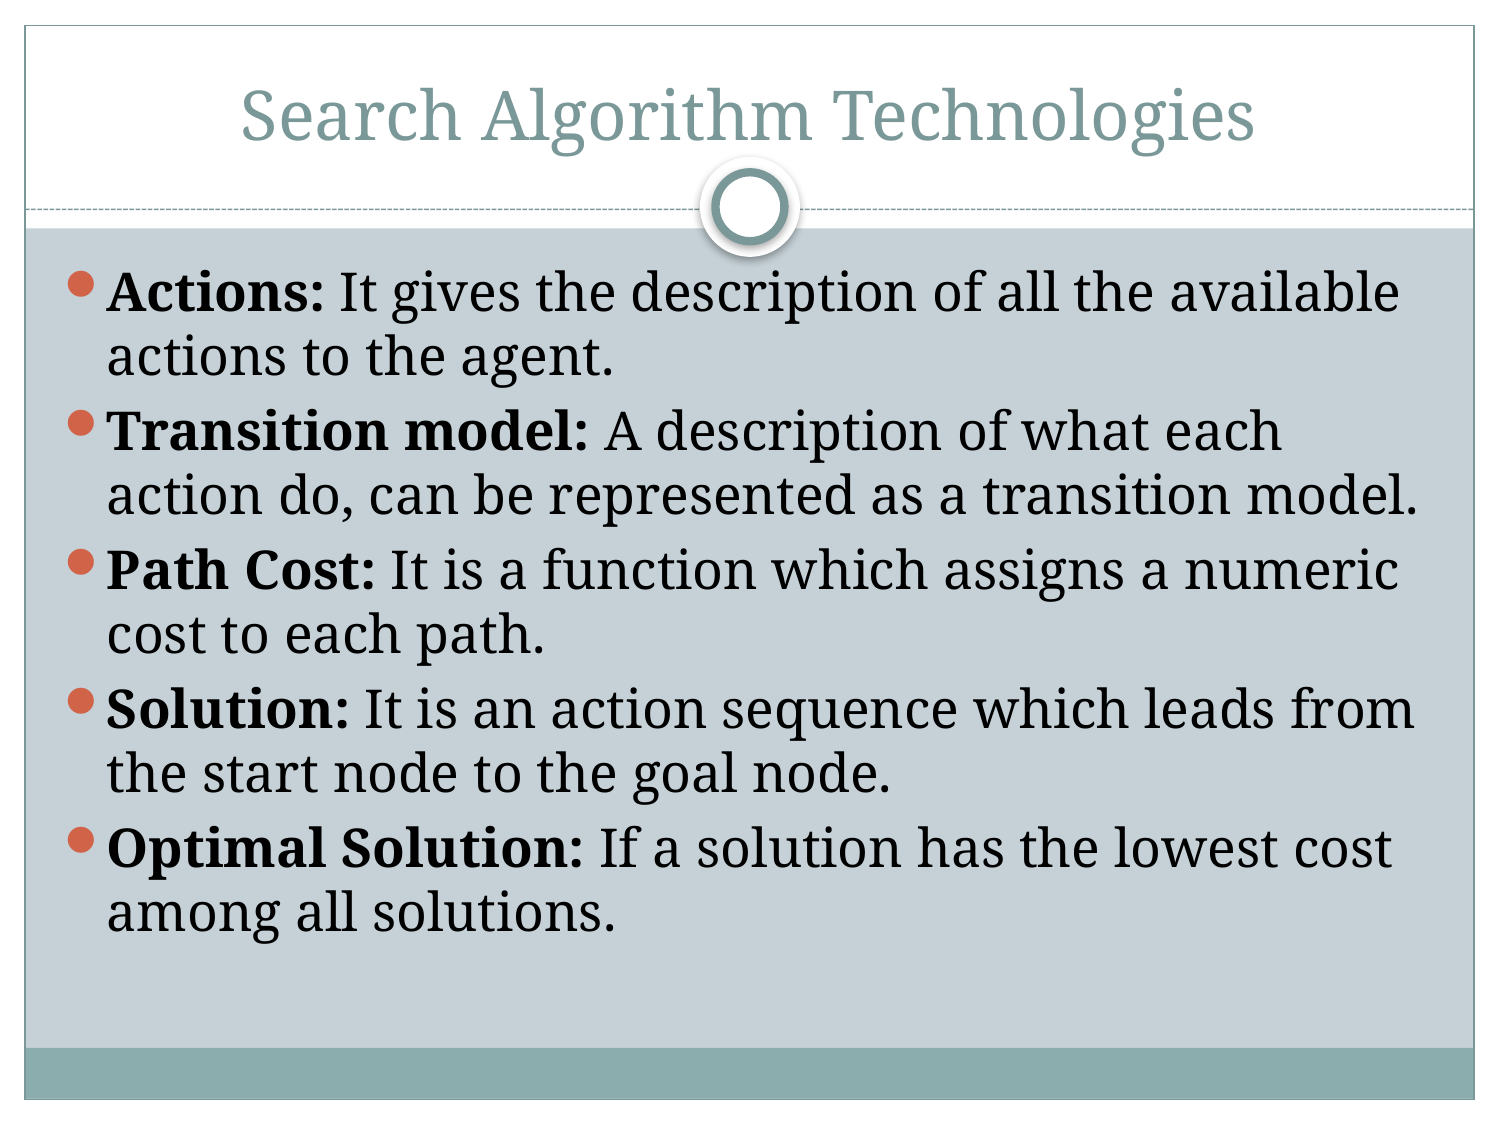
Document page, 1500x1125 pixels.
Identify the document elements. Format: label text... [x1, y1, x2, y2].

title Search Algorithm Technologies [49, 37, 1450, 162]
list Actions: It gives the description of all the available actions to the agent. Transition model: A description of what each action do, can be represented as a transition model. Path Cost: It is a function which assigns a numeric cost to each path. Solution: It is an action sequence which leads from the start node to the goal node. Optimal Solution: If a solution has the lowest cost among all solutions. [49, 250, 1445, 1001]
